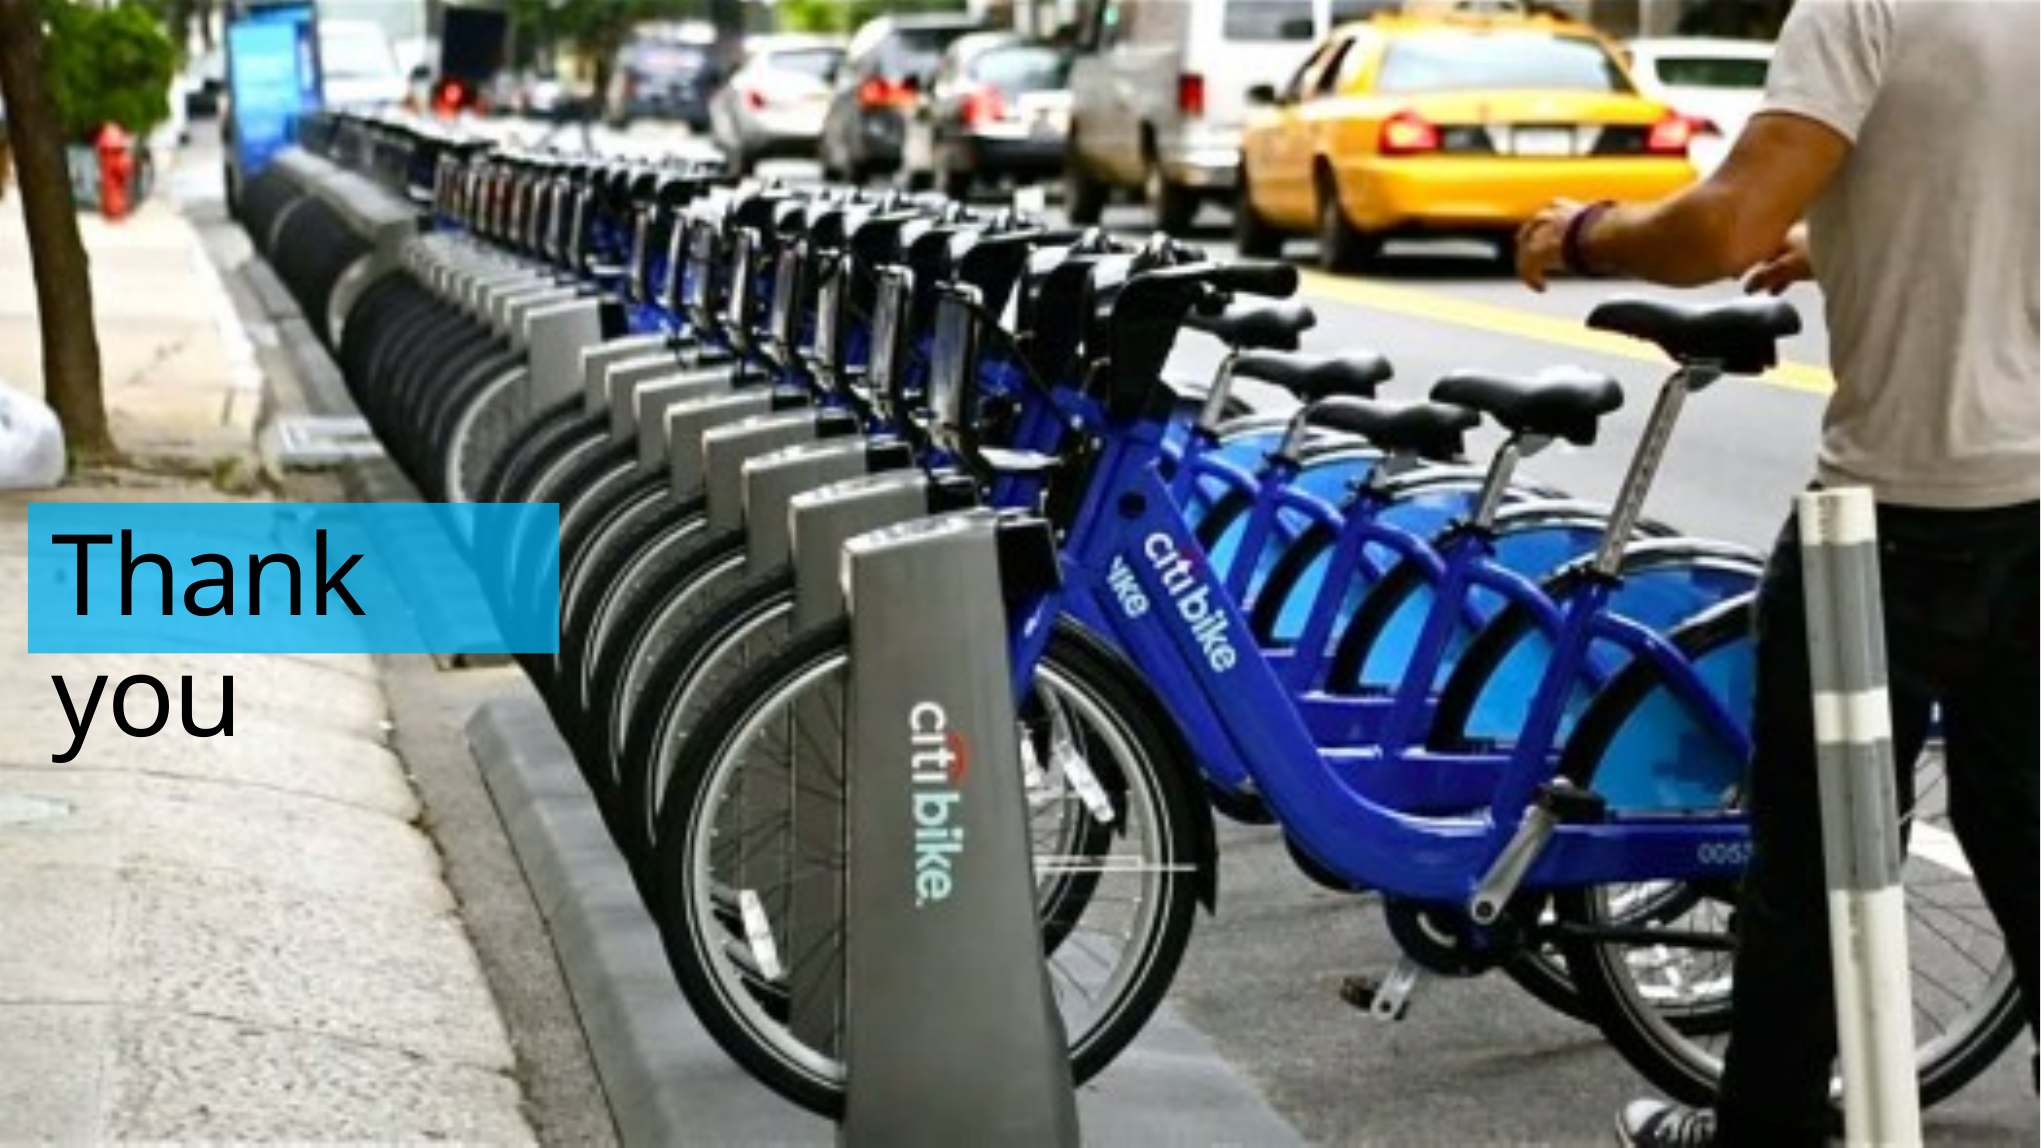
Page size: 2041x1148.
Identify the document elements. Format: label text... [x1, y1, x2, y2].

picture [0, 0, 2041, 1148]
title Thank you [27, 502, 560, 654]
